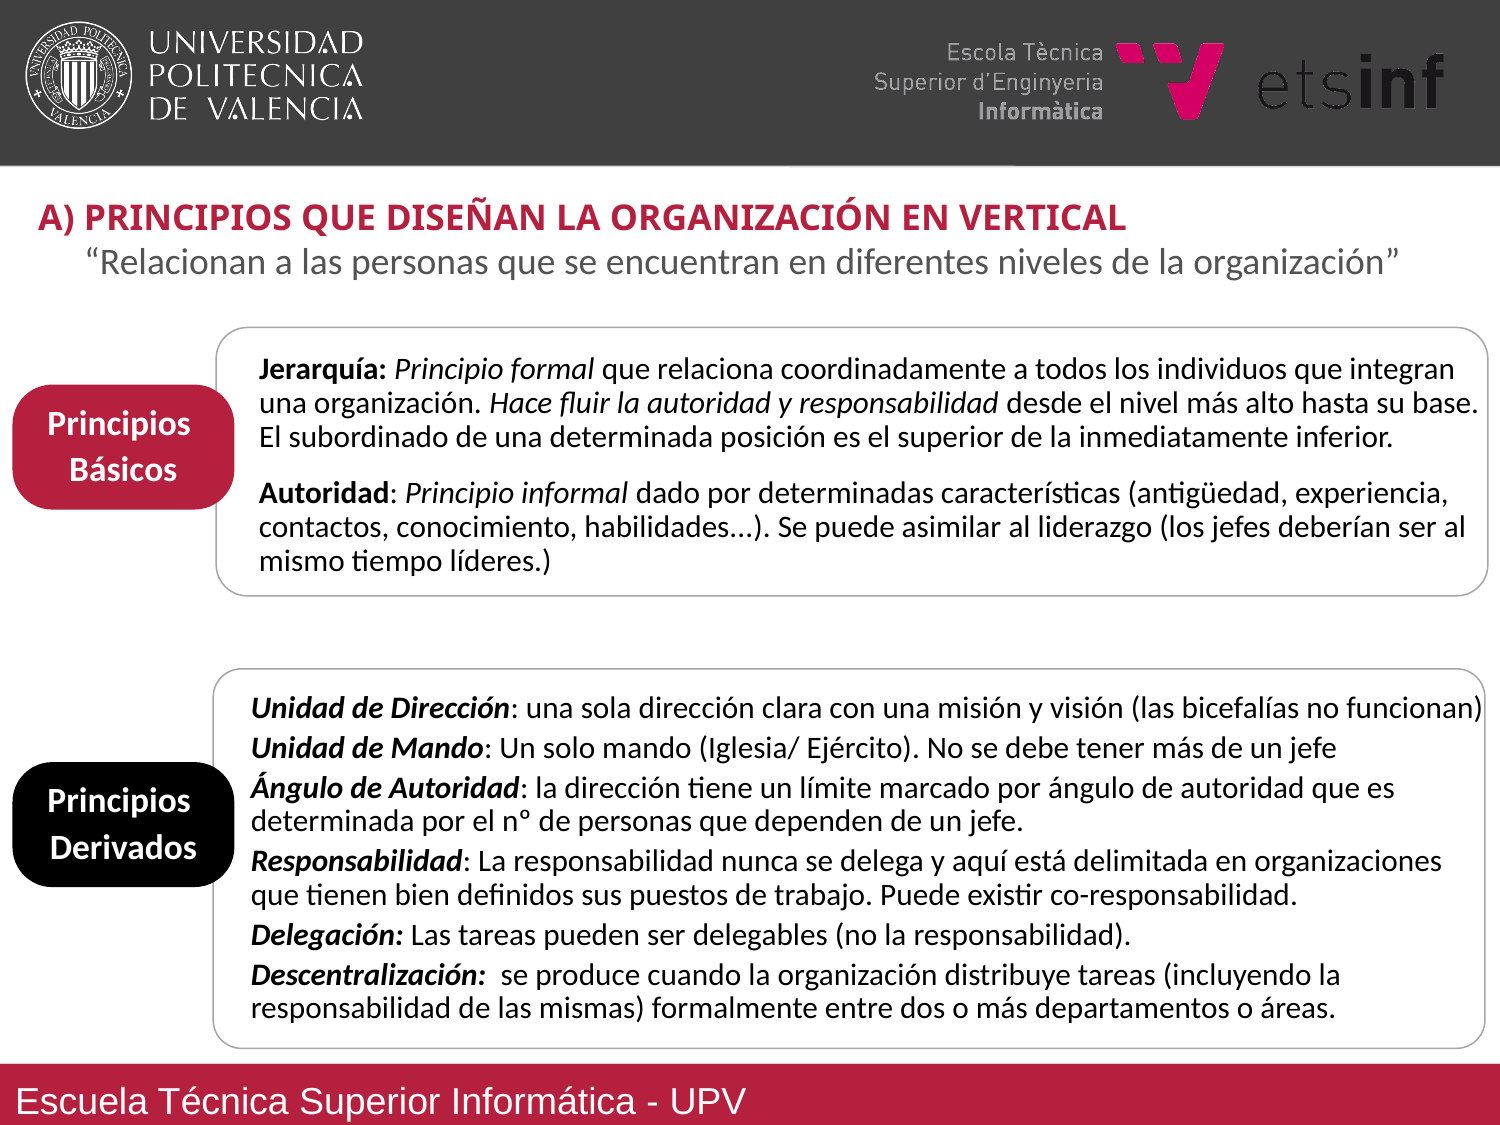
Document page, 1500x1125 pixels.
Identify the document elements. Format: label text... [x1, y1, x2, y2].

text_box “Relacionan a las personas que se encuentran en diferentes niveles de la organización” [76, 234, 1470, 287]
title A) PRINCIPIOS QUE DISEÑAN LA ORGANIZACIÓN EN VERTICAL [30, 166, 1470, 308]
picture [863, 33, 1453, 134]
text_box Autoridad: Principio informal dado por determinadas características (antigüedad, experiencia, contactos, conocimiento, habilidades...). Se puede asimilar al liderazgo (los jefes deberían ser al mismo tiempo líderes.) [251, 473, 1491, 582]
text_box [216, 327, 1483, 596]
text_box Unidad de Dirección: una sola dirección clara con una misión y visión (las bicefalías no funcionan) Unidad de Mando: Un solo mando (Iglesia/ Ejército). No se debe tener más de un jefe Ángulo de Autoridad: la dirección tiene un límite marcado por ángulo de autoridad que es determinada por el nº de personas que dependen de un jefe. Responsabilidad: La responsabilidad nunca se delega y aquí está delimitada en organizaciones que tienen bien definidos sus puestos de trabajo. Puede existir co-responsabilidad. Delegación: Las tareas pueden ser delegables (no la responsabilidad). Descentralización: se produce cuando la organización distribuye tareas (incluyendo la responsabilidad de las mismas) formalmente entre dos o más departamentos o áreas. [243, 668, 1494, 1049]
text_box [213, 668, 243, 1049]
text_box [12, 761, 235, 888]
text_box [12, 384, 235, 510]
text_box Jerarquía: Principio formal que relaciona coordinadamente a todos los individuos que integran una organización. Hace fluir la autoridad y responsabilidad desde el nivel más alto hasta su base. El subordinado de una determinada posición es el superior de la inmediatamente inferior. [251, 334, 1490, 473]
picture [24, 18, 364, 132]
